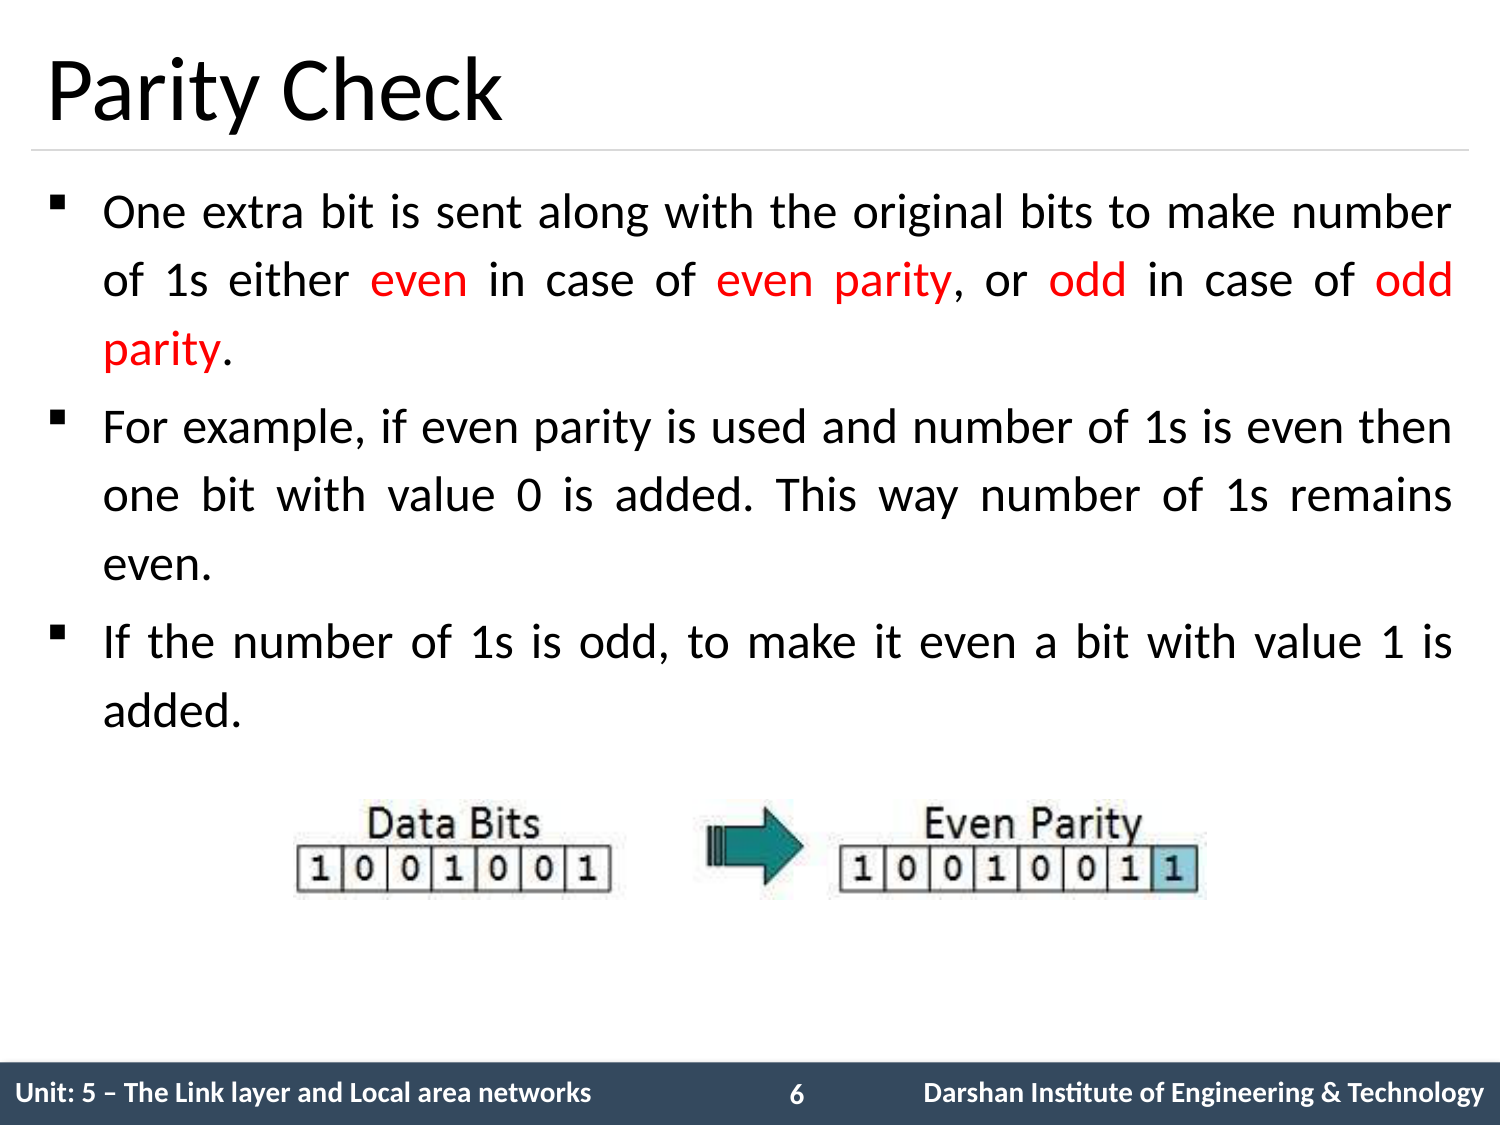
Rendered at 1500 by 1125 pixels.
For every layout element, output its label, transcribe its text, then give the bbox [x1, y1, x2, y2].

list One extra bit is sent along with the original bits to make number of 1s either even in case of even parity, or odd in case of odd parity. For example, if even parity is used and number of 1s is even then one bit with value 0 is added. This way number of 1s remains even. If the number of 1s is odd, to make it even a bit with value 1 is added. [31, 162, 1469, 1038]
title Parity Check [31, 17, 1469, 150]
picture [293, 799, 1207, 901]
